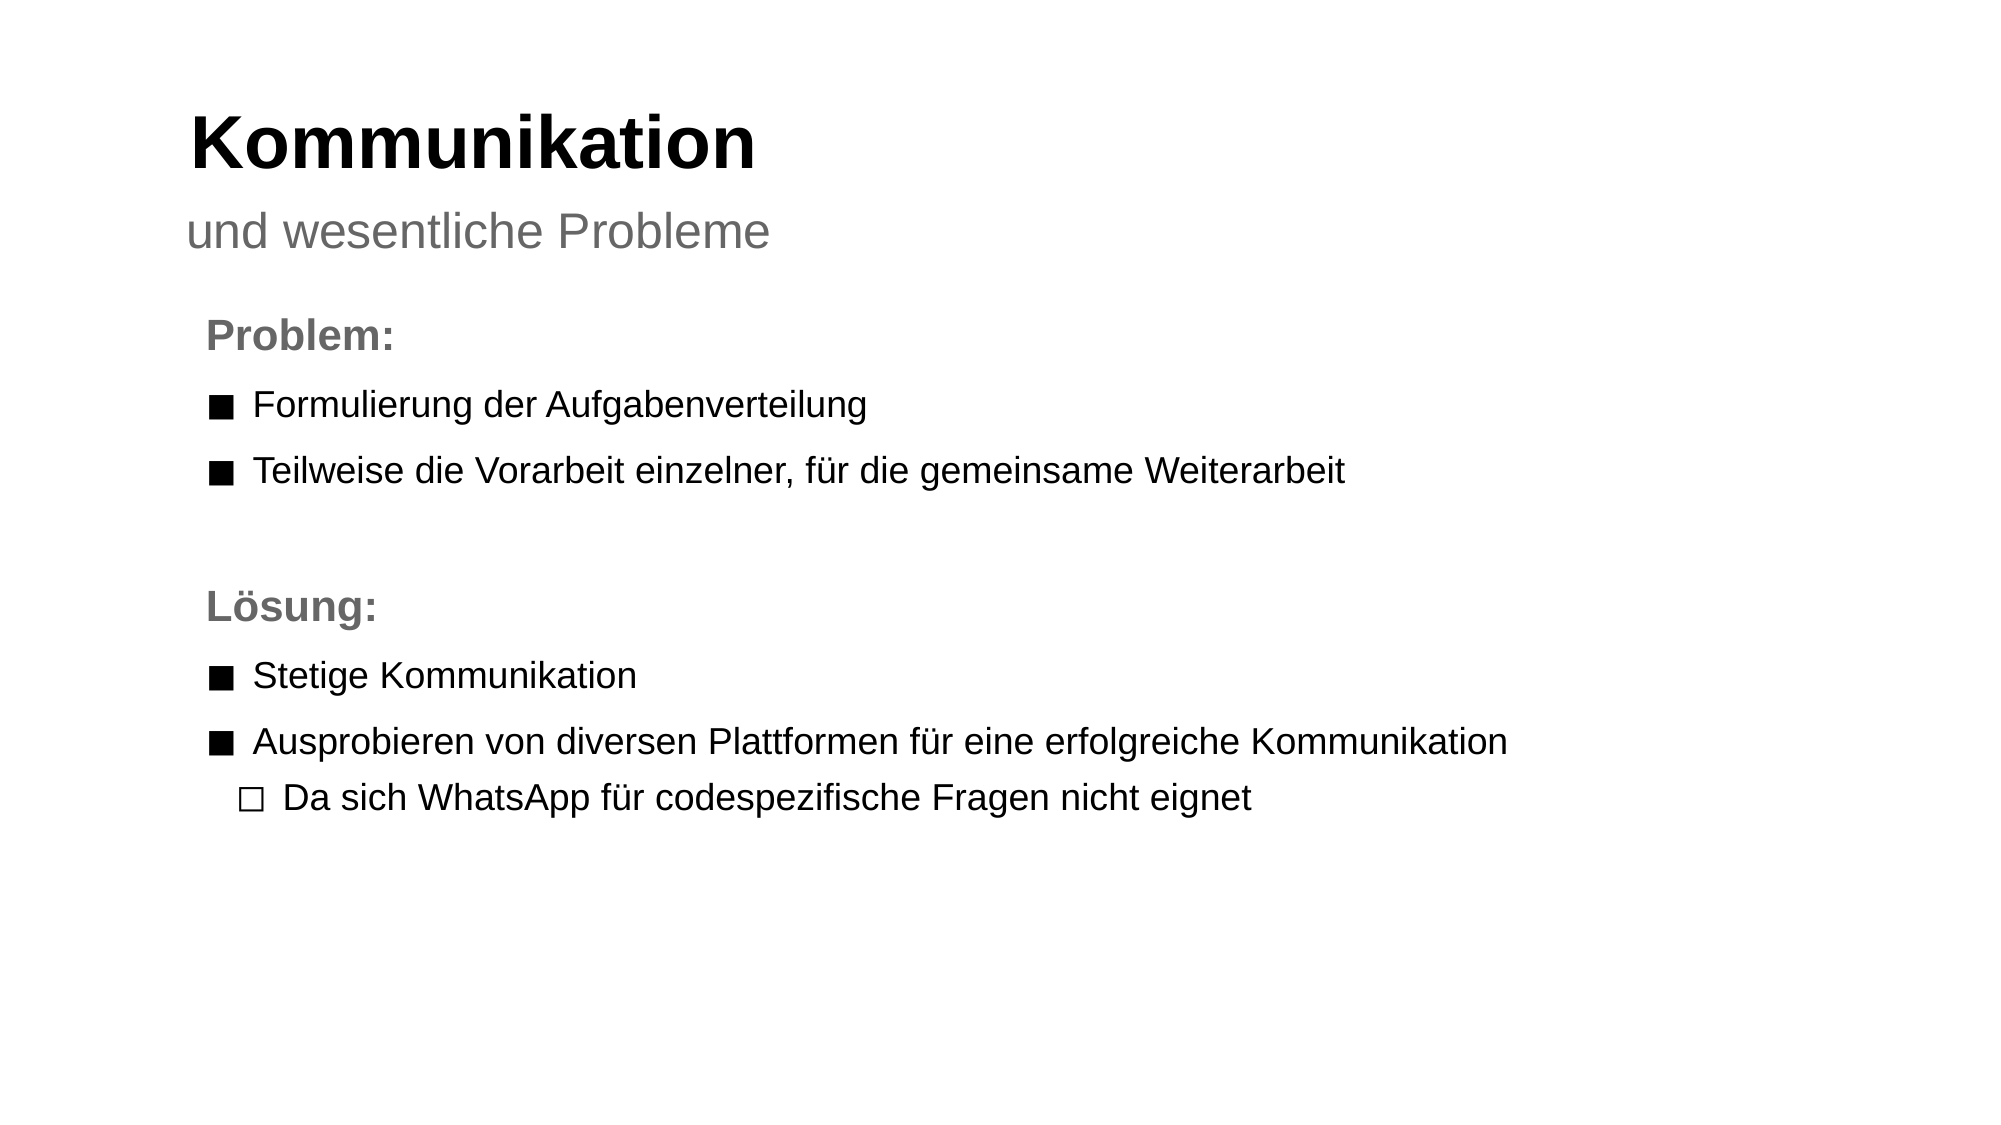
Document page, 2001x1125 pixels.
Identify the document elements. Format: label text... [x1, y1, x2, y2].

text_box und wesentliche Probleme [171, 190, 1787, 266]
title Kommunikation [190, 93, 1916, 190]
list Problem: Formulierung der Aufgabenverteilung Teilweise die Vorarbeit einzelner, für die gemeinsame Weiterarbeit Lösung: Stetige Kommunikation Ausprobieren von diversen Plattformen für eine erfolgreiche Kommunikation Da sich WhatsApp für codespezifische Fragen nicht eignet [190, 299, 1863, 1014]
